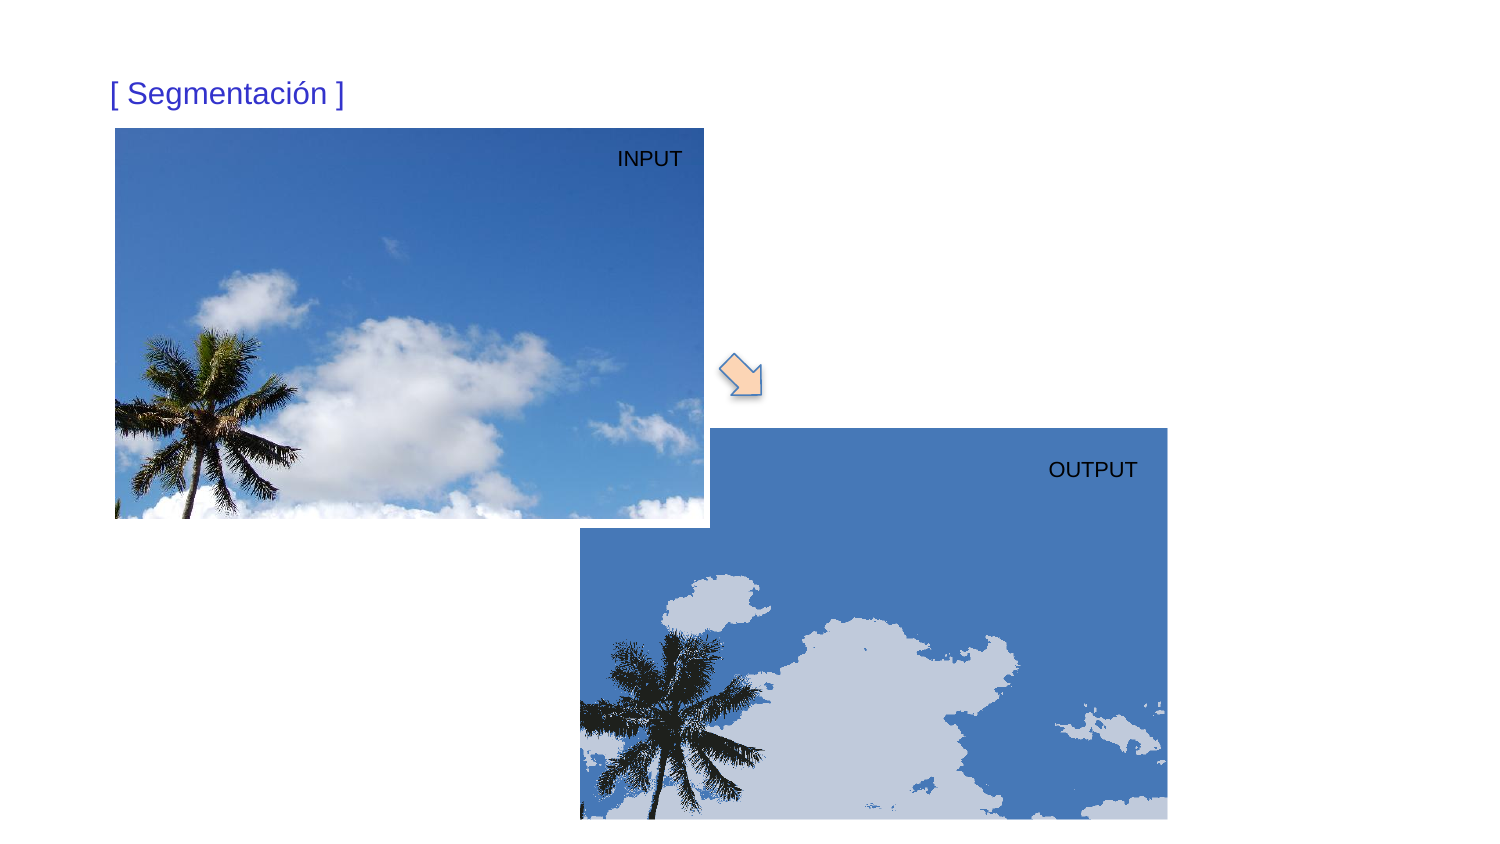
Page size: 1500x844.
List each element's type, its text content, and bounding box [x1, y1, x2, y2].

text_box [ Segmentación ] [95, 66, 361, 119]
picture [110, 120, 1175, 827]
text_box [718, 352, 762, 396]
